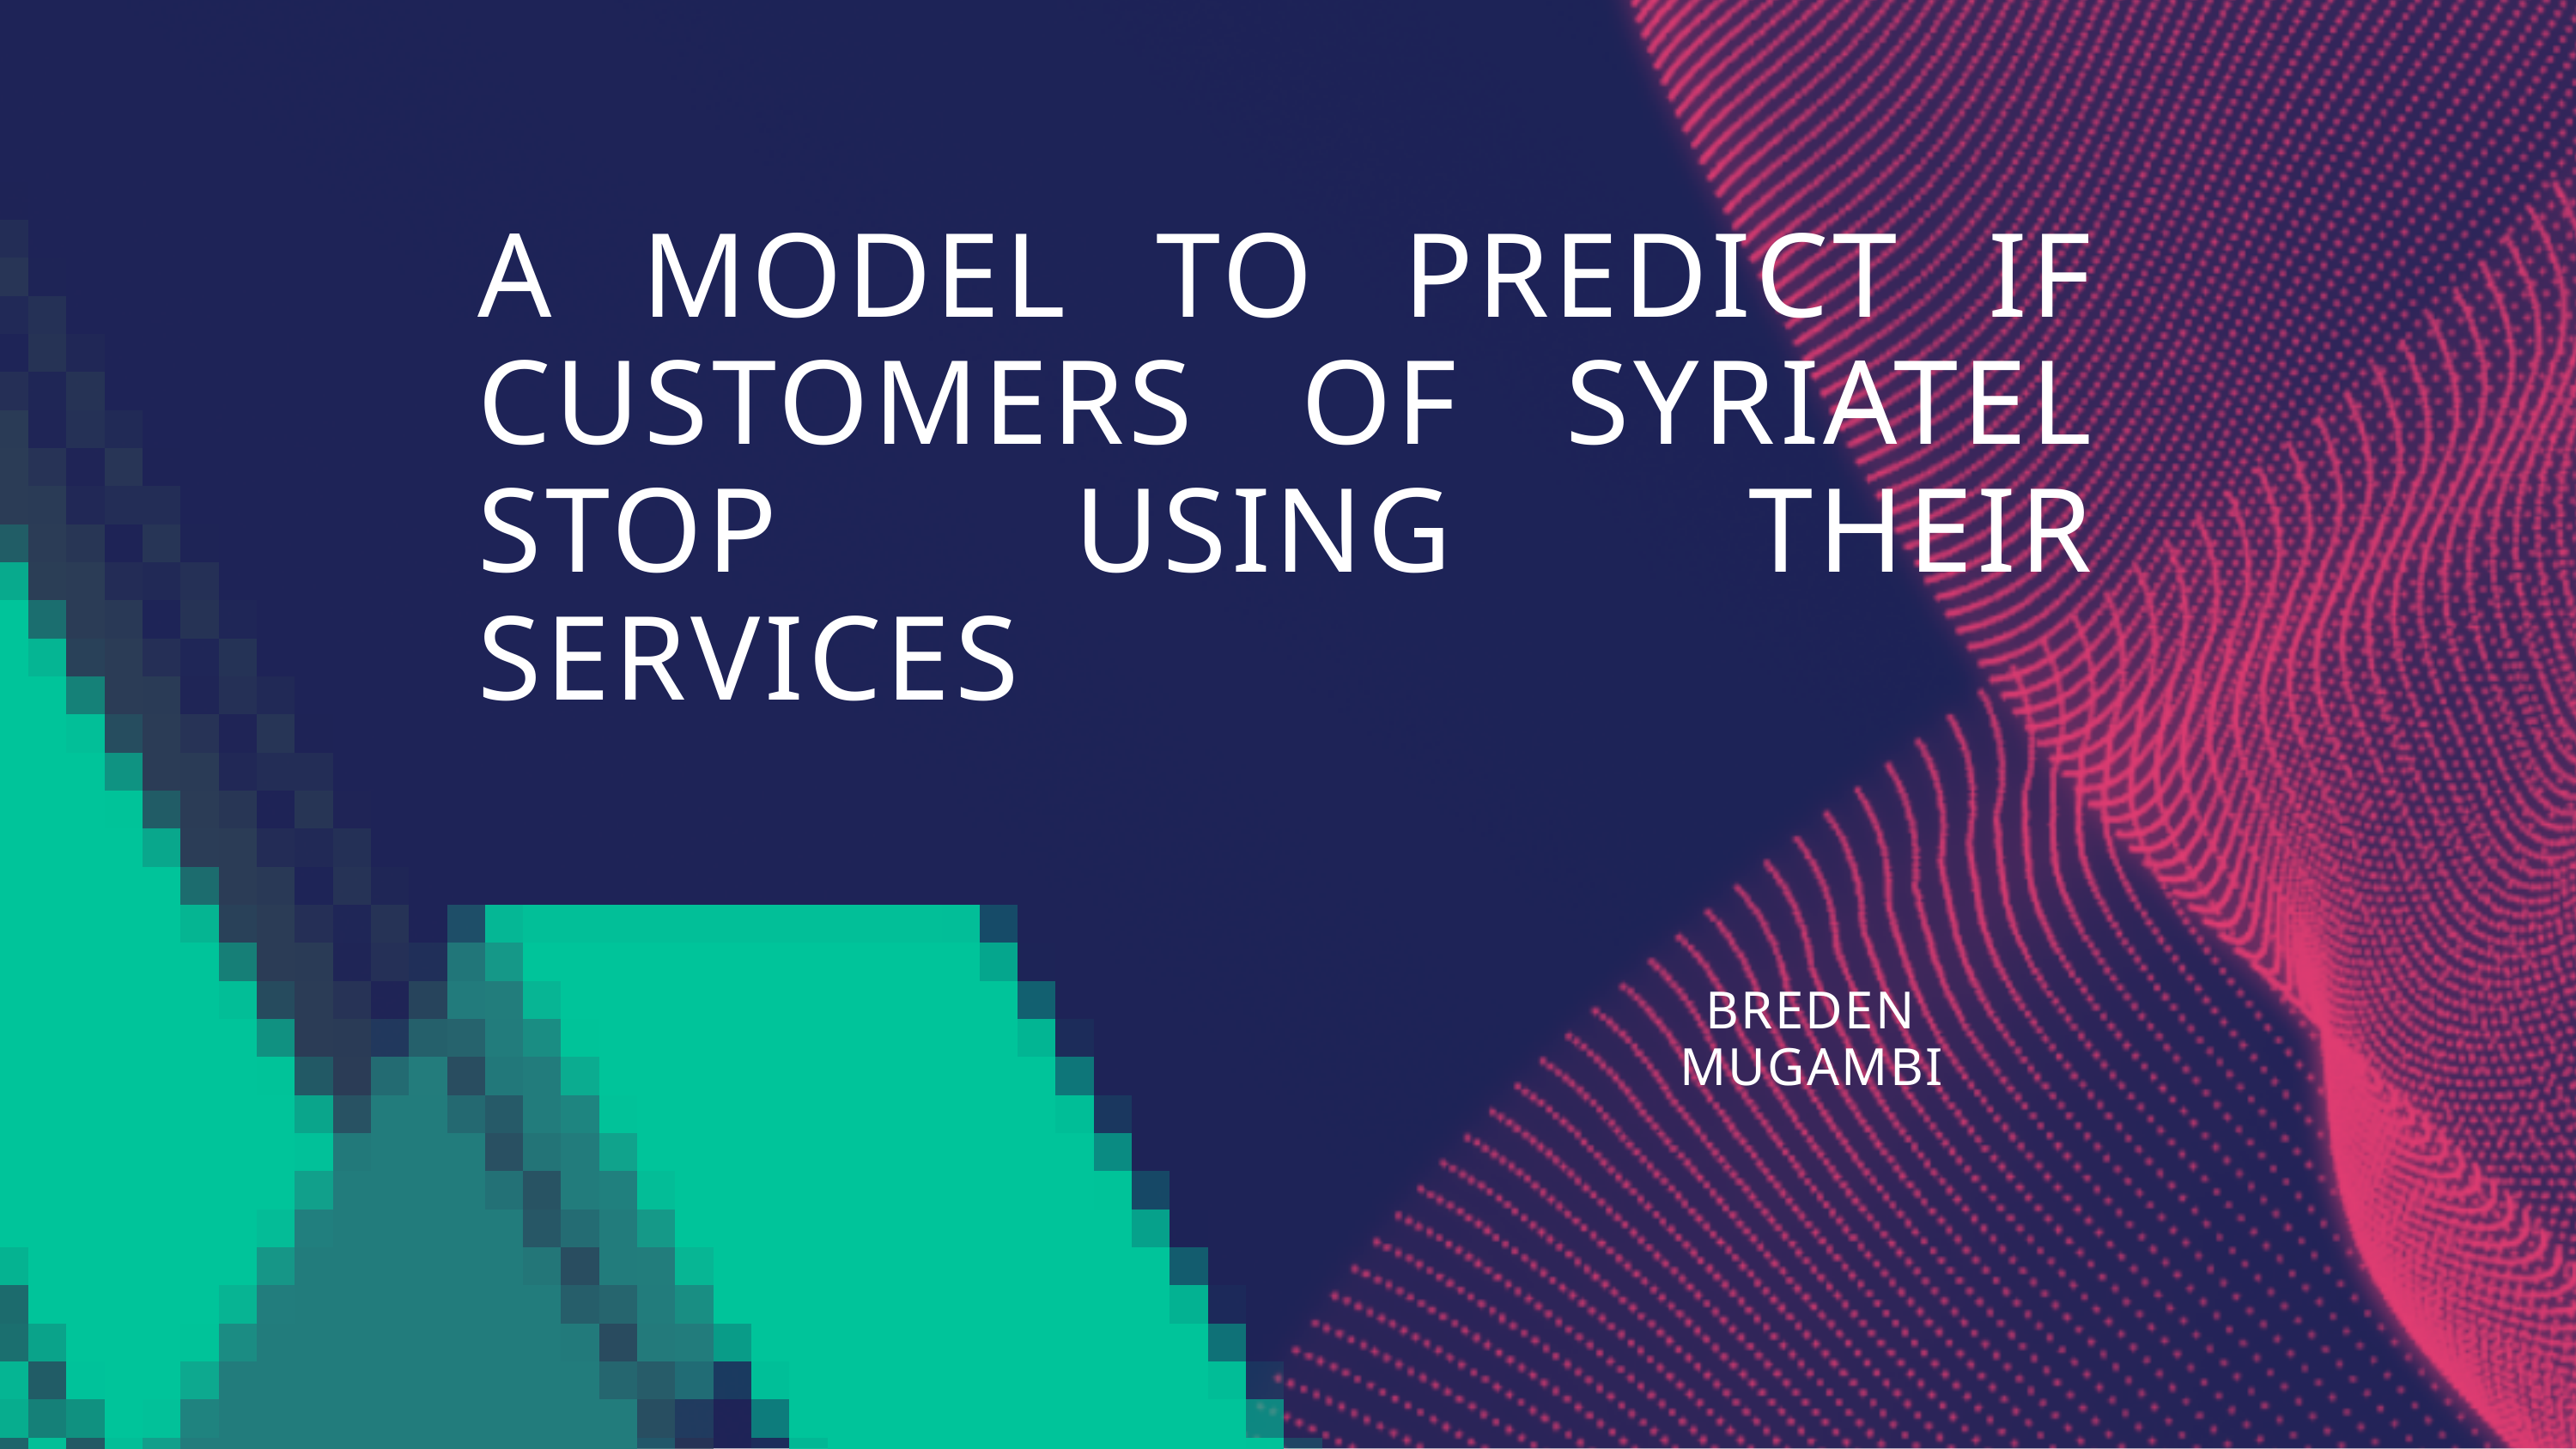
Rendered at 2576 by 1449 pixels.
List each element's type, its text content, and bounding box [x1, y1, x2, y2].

text_box A MODEL TO PREDICT IF CUSTOMERS OF SYRIATEL STOP USING THEIR SERVICES [477, 212, 2099, 724]
text_box [0, 144, 1437, 1449]
text_box [0, 0, 2576, 1449]
text_box BREDEN MUGAMBI [1569, 983, 2054, 1096]
